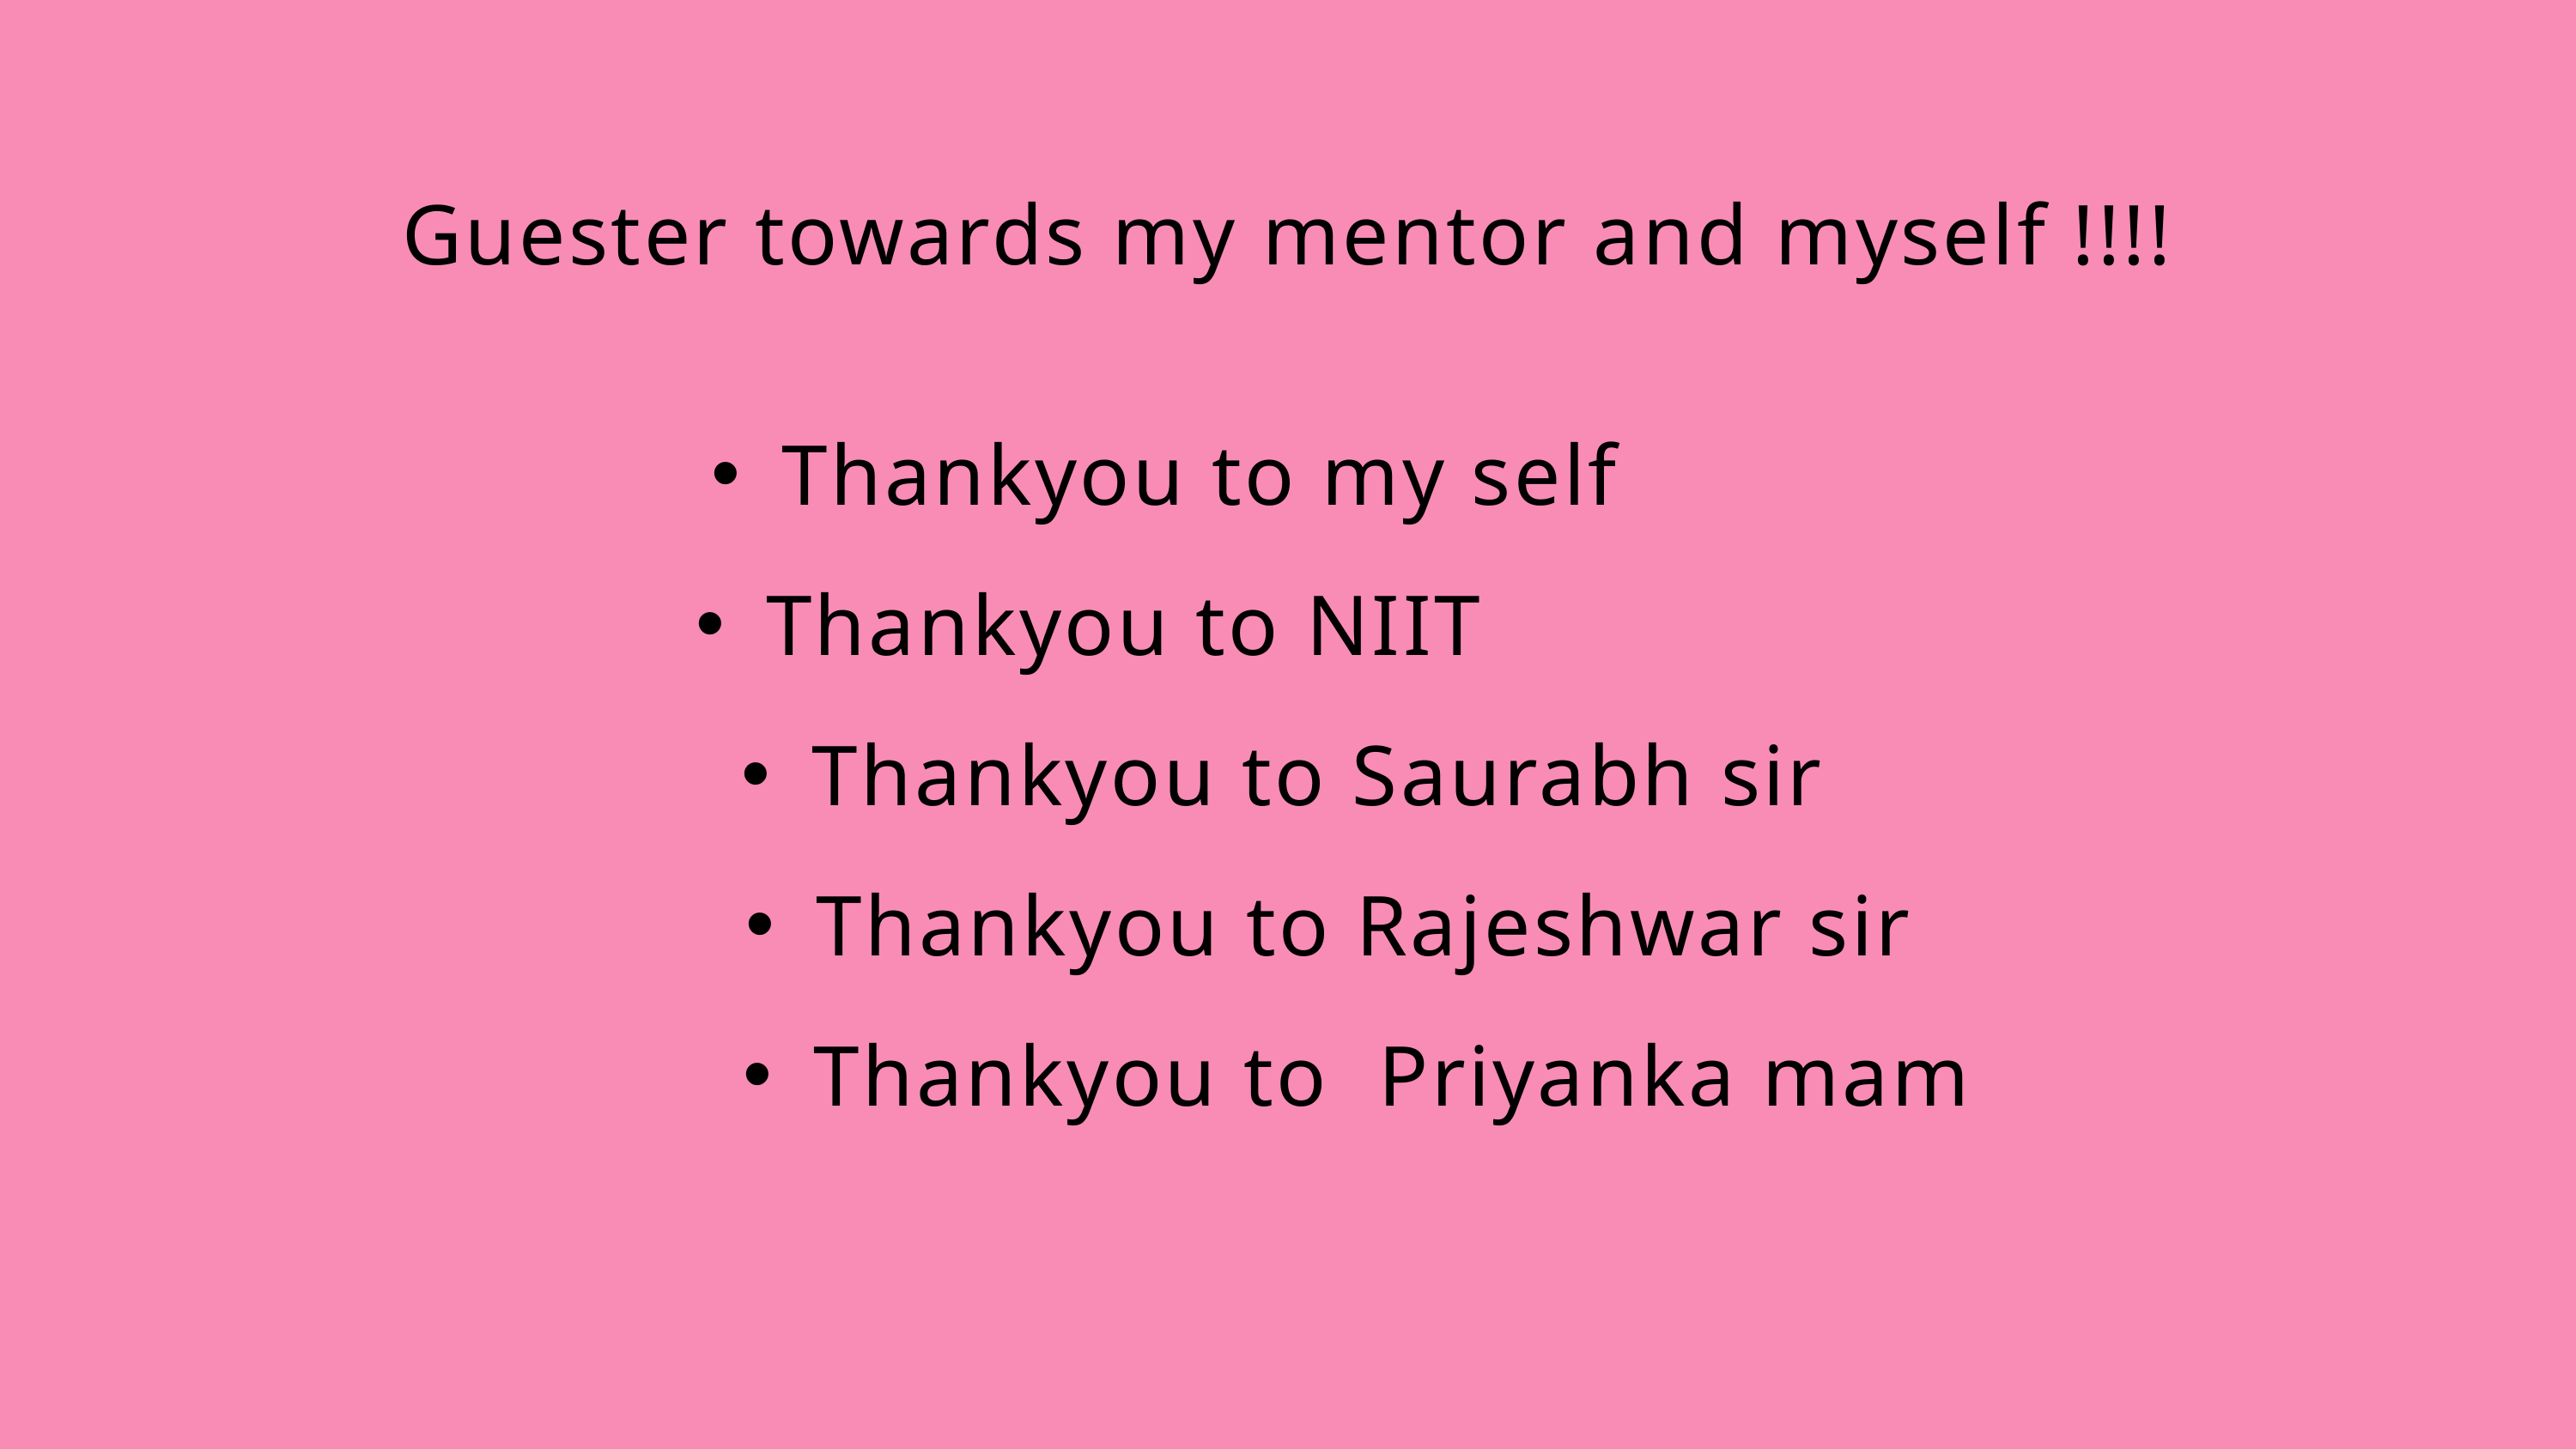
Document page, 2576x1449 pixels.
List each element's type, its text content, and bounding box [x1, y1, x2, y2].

text_box Thankyou to NIIT [462, 580, 1644, 672]
text_box Thankyou to Priyanka mam [462, 1032, 2181, 1124]
text_box Thankyou to Rajeshwar sir [462, 881, 2124, 973]
text_box Guester towards my mentor and myself !!!! [264, 190, 2312, 282]
text_box Thankyou to my self [462, 430, 1796, 522]
text_box Thankyou to Saurabh sir [462, 731, 2033, 822]
